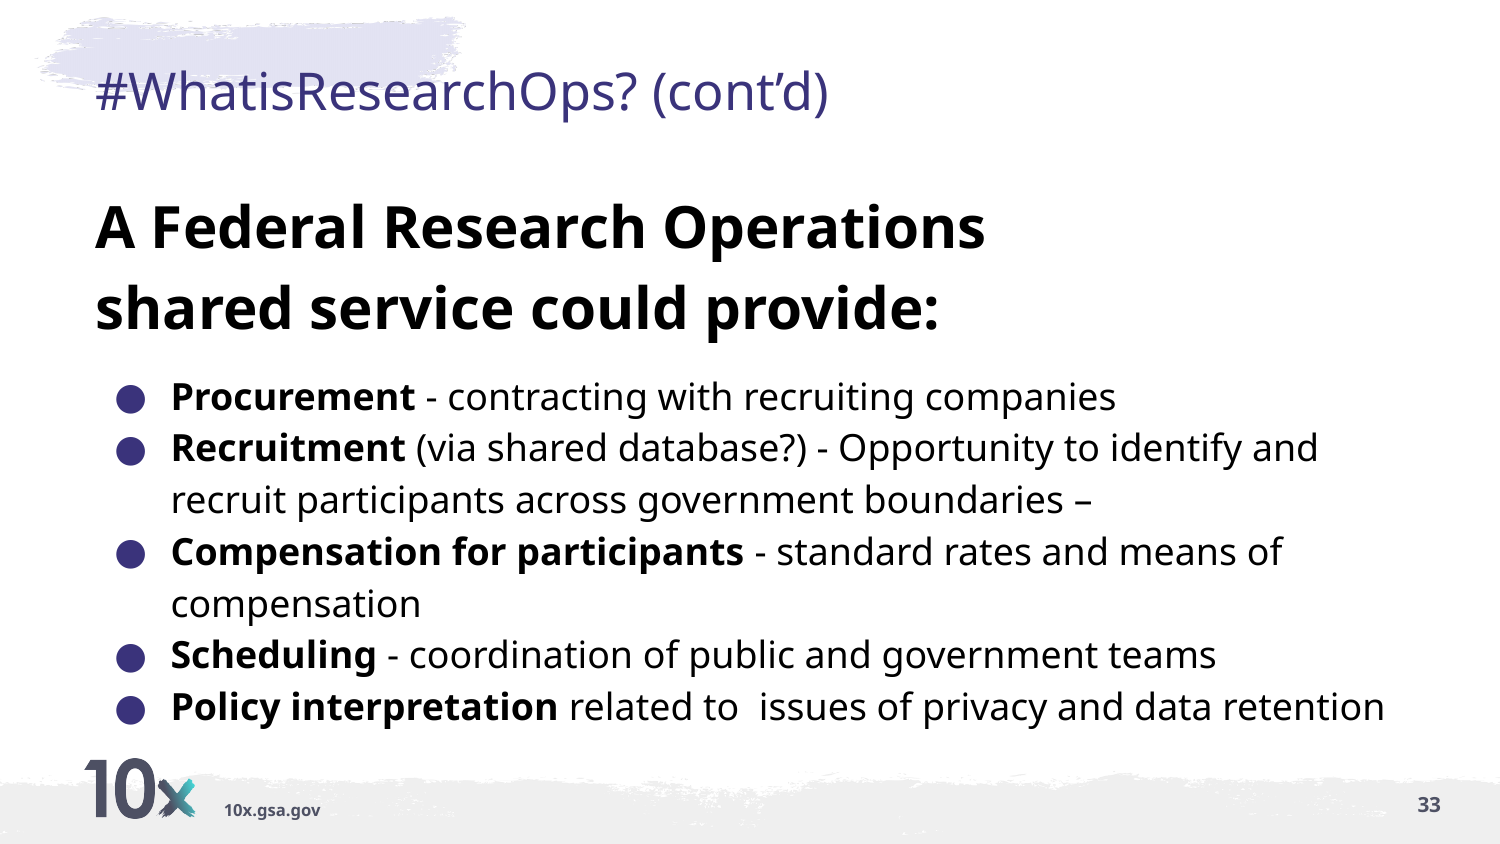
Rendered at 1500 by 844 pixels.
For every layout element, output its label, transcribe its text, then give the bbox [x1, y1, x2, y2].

picture [0, 0, 1500, 844]
list A Federal Research Operations shared service could provide: Procurement - contracting with recruiting companies Recruitment (via shared database?) - Opportunity to identify and recruit participants across government boundaries – Compensation for participants - standard rates and means of compensation Scheduling - coordination of public and government teams Policy interpretation related to issues of privacy and data retention [84, 168, 1418, 704]
title #WhatisResearchOps? (cont’d) [84, 28, 1418, 142]
